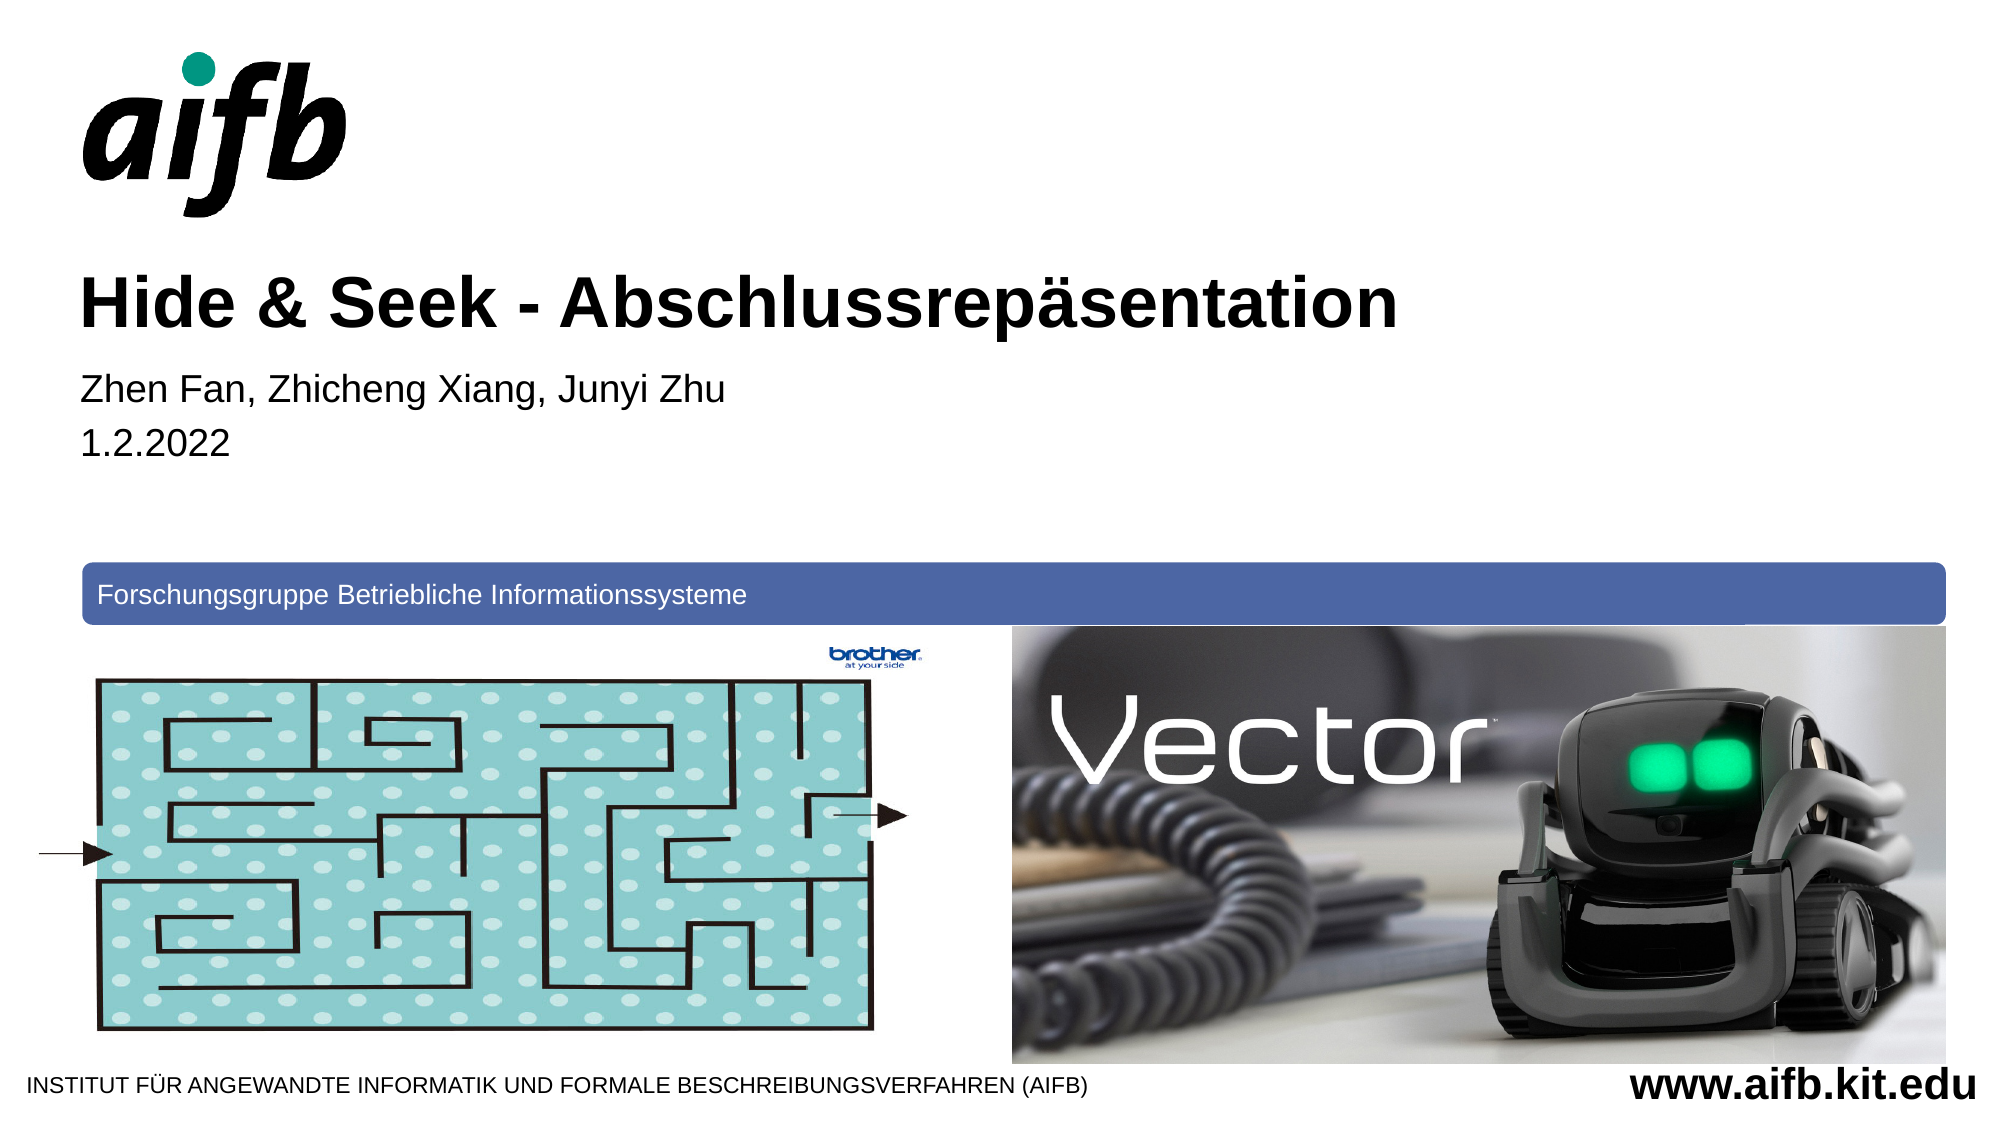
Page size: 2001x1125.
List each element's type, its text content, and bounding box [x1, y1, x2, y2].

picture [83, 52, 346, 218]
list Zhen Fan, Zhicheng Xiang, Junyi Zhu 1.2.2022 [80, 368, 1945, 540]
list Hide & Seek - Abschlussrepäsentation [79, 264, 1945, 355]
picture [36, 640, 938, 1064]
picture [1011, 626, 1946, 1064]
